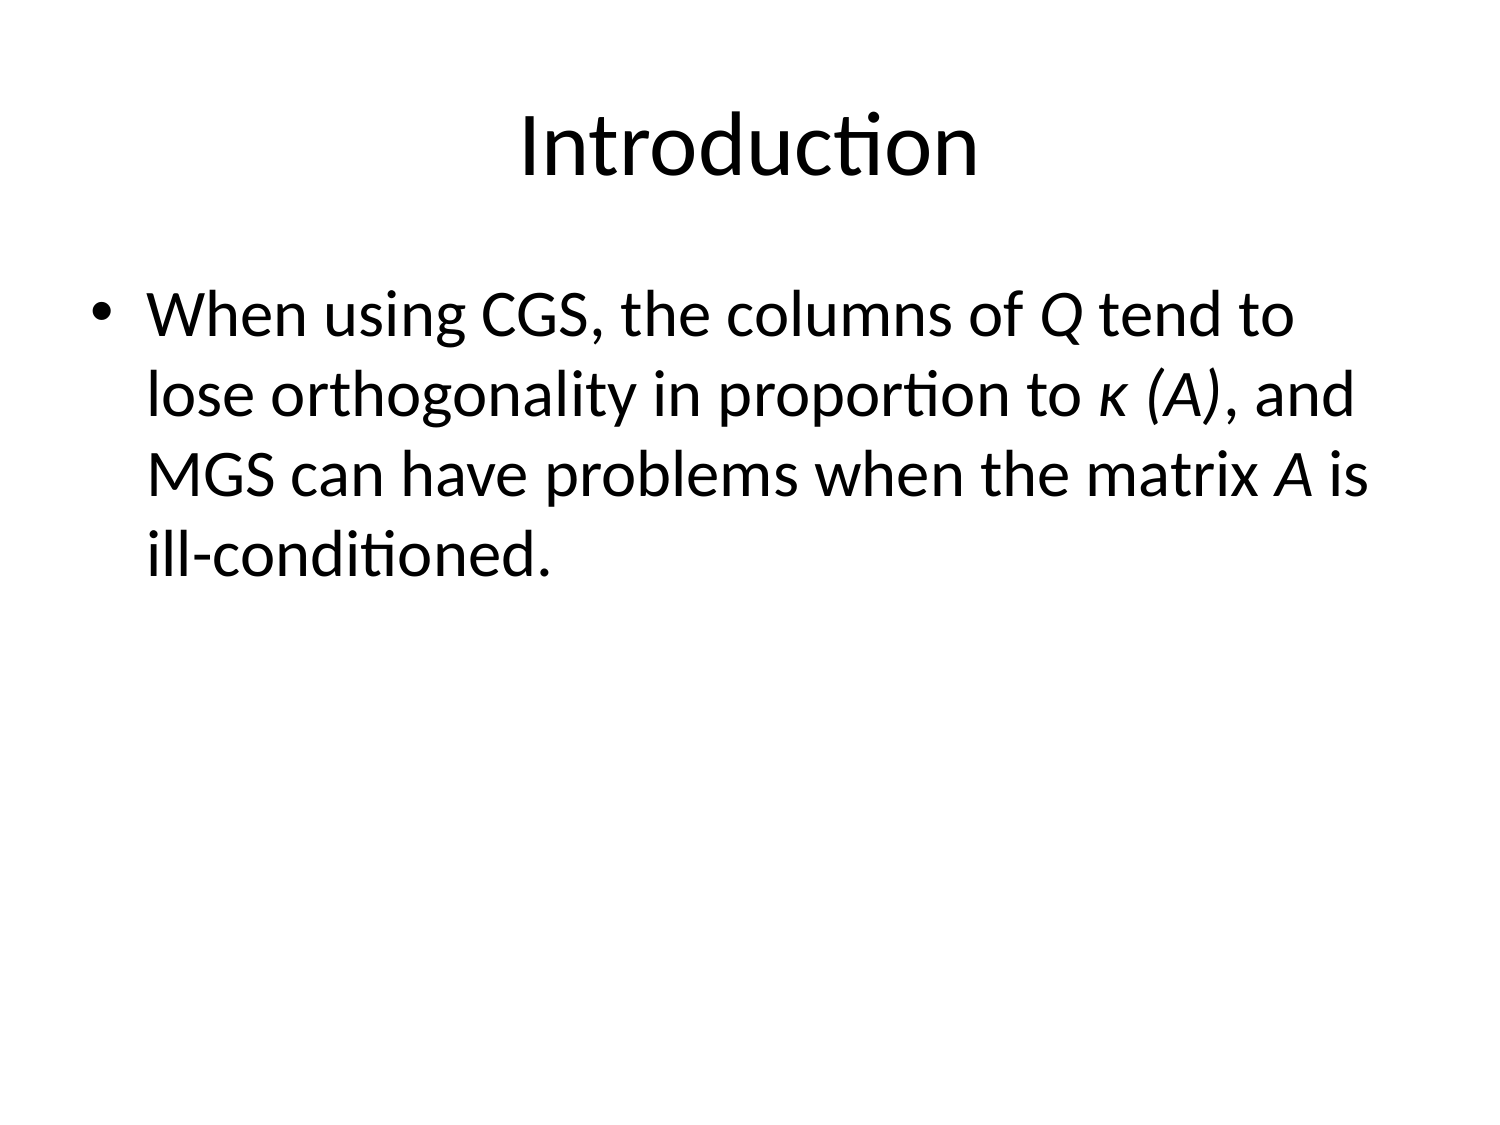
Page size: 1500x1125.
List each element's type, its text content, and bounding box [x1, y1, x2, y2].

list When using CGS, the columns of Q tend to lose orthogonality in proportion to κ (A), and MGS can have problems when the matrix A is ill-conditioned. [75, 262, 1425, 1005]
title Introduction [75, 45, 1425, 233]
